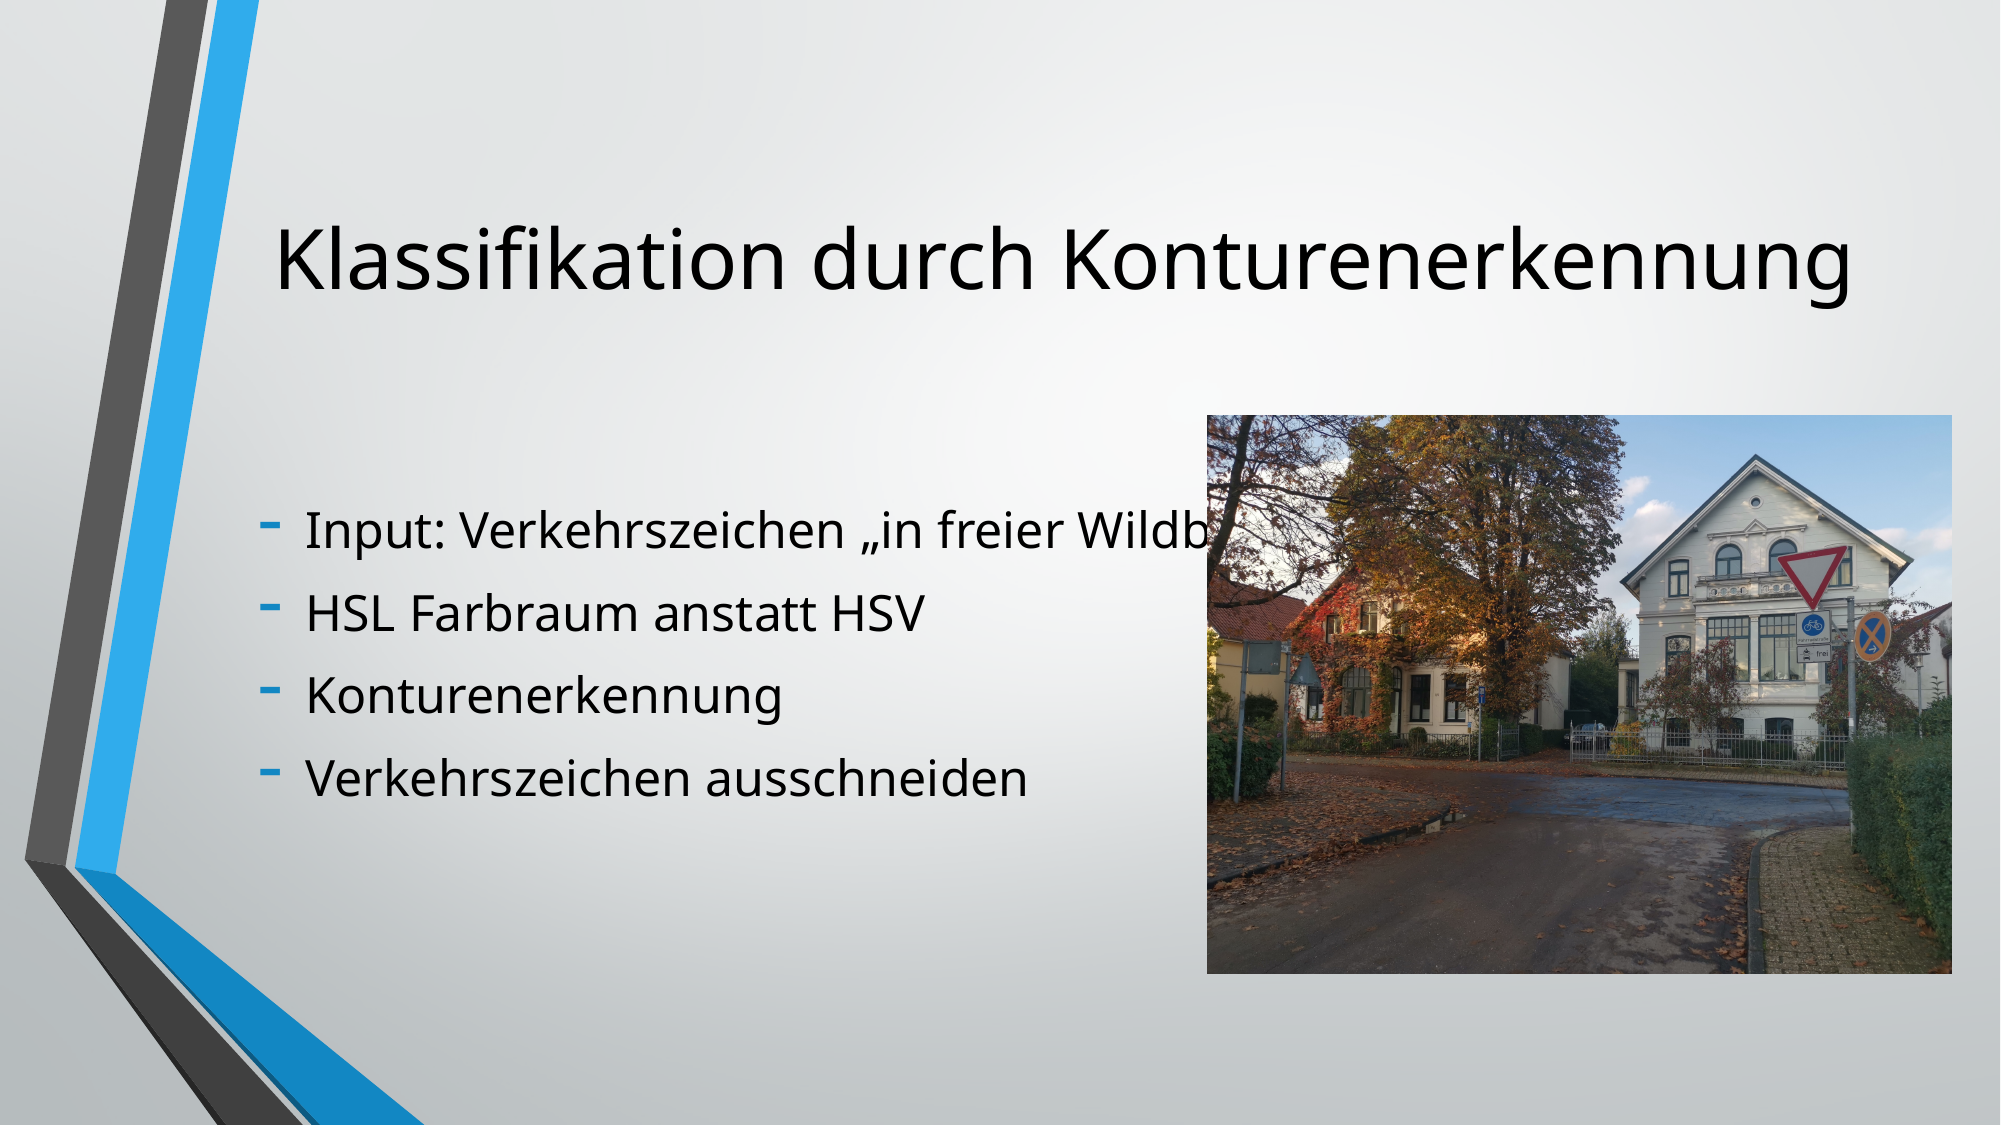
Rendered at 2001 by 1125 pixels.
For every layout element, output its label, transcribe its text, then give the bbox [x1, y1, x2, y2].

picture [1206, 414, 1952, 974]
list Input: Verkehrszeichen „in freier Wildbahn“ HSL Farbraum anstatt HSV Konturenerkennung Verkehrszeichen ausschneiden [243, 437, 1206, 950]
title Klassifikation durch Konturenerkennung [243, 112, 1887, 400]
